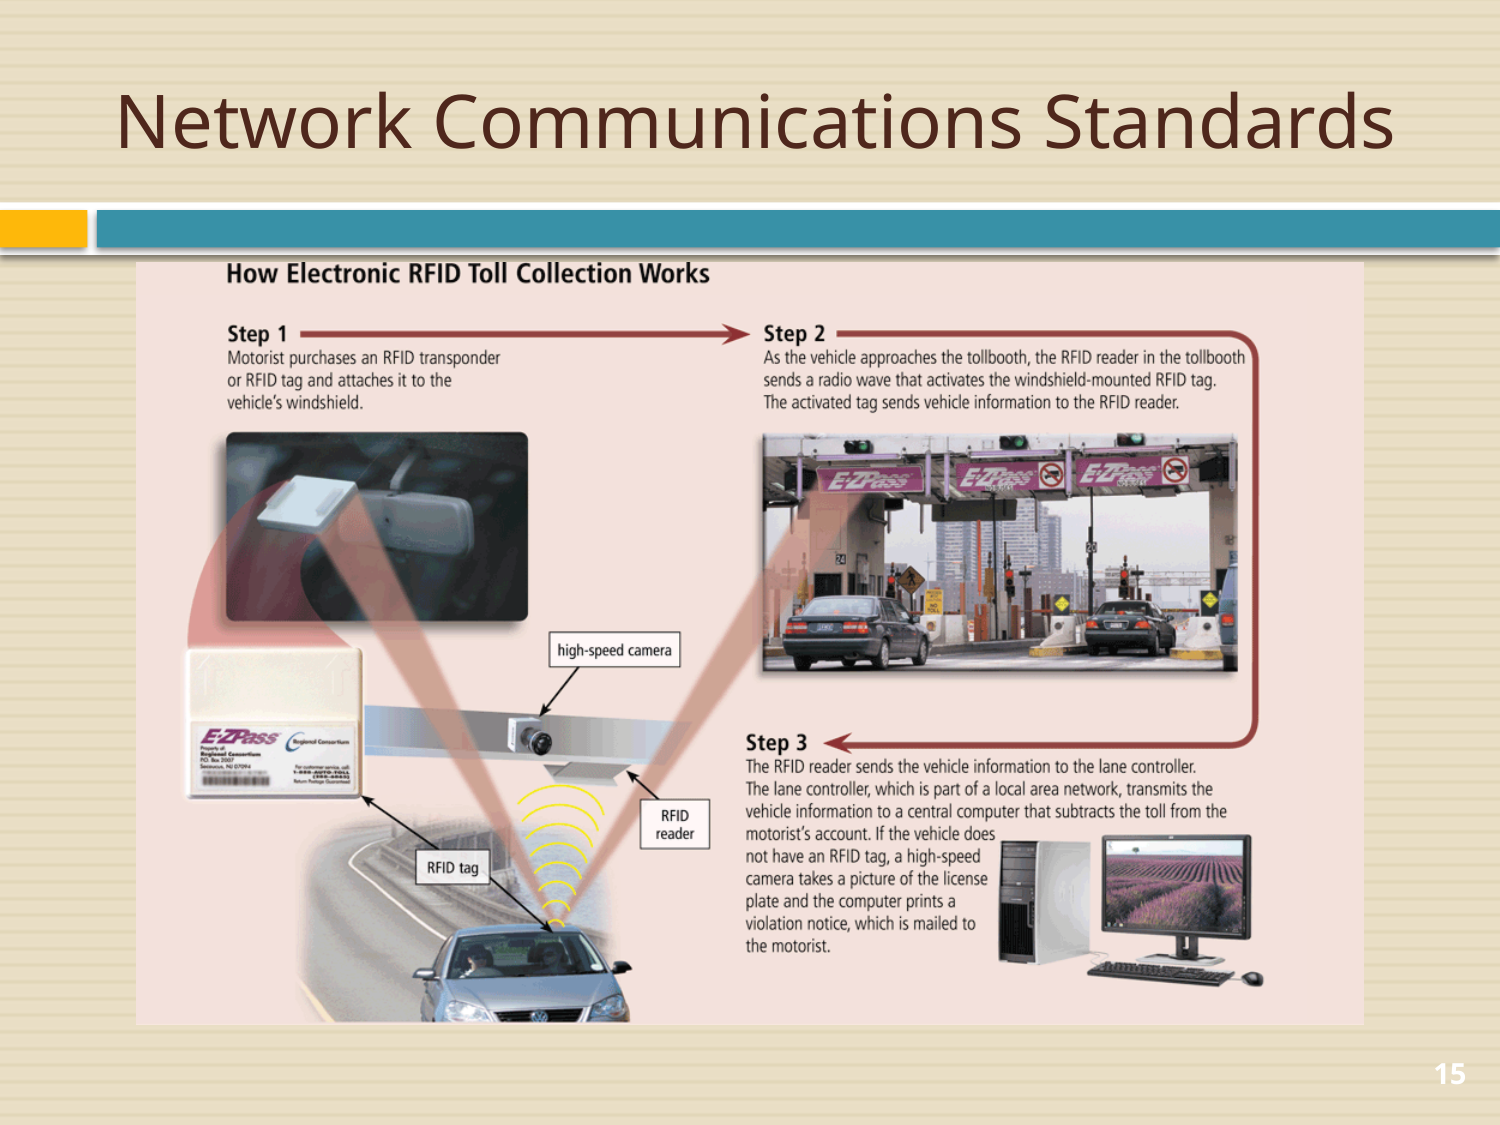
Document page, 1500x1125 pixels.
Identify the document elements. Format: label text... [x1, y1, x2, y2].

slide_number 15 [1400, 1025, 1500, 1125]
title Network Communications Standards [99, 37, 1438, 200]
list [135, 262, 1365, 1026]
